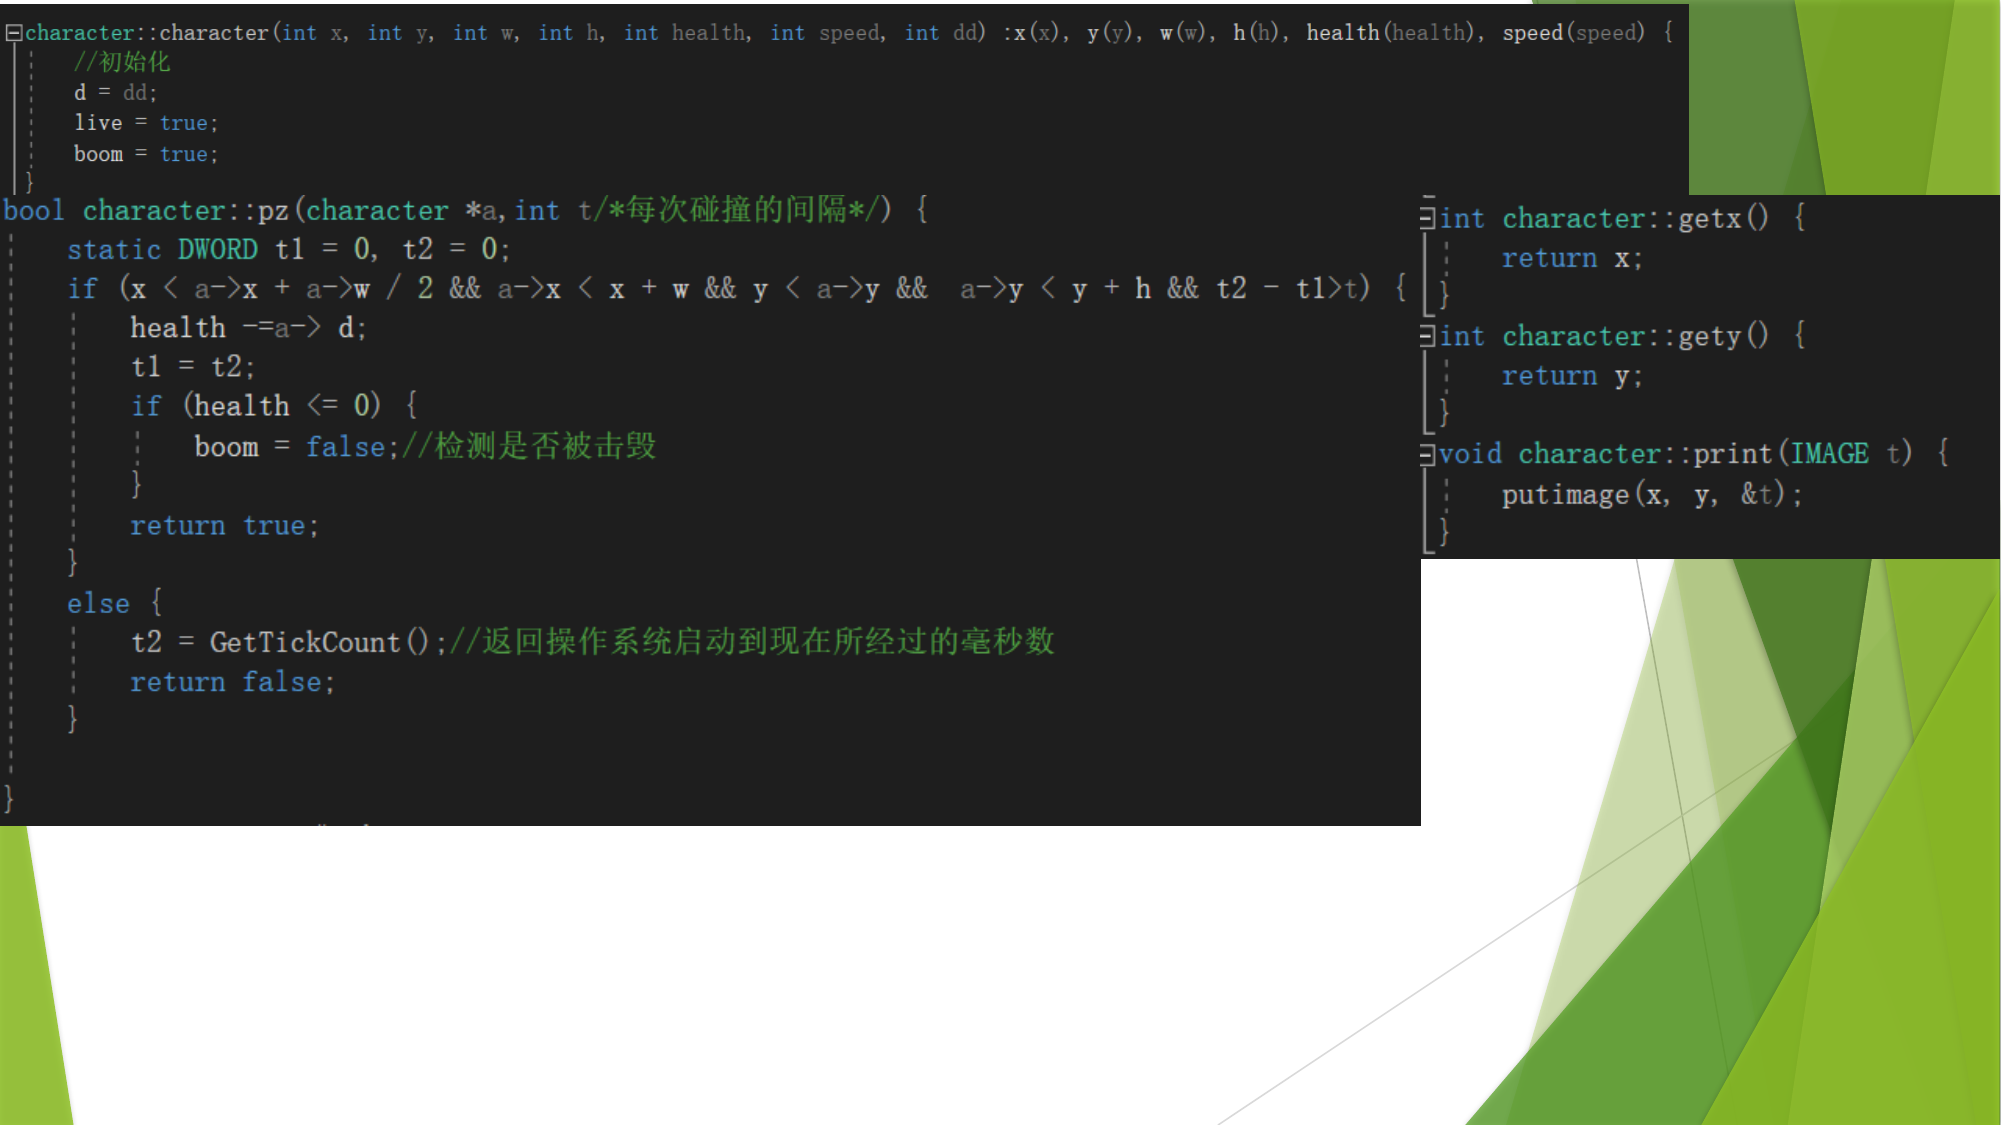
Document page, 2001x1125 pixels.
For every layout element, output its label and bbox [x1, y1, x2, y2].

picture [0, 3, 2000, 826]
